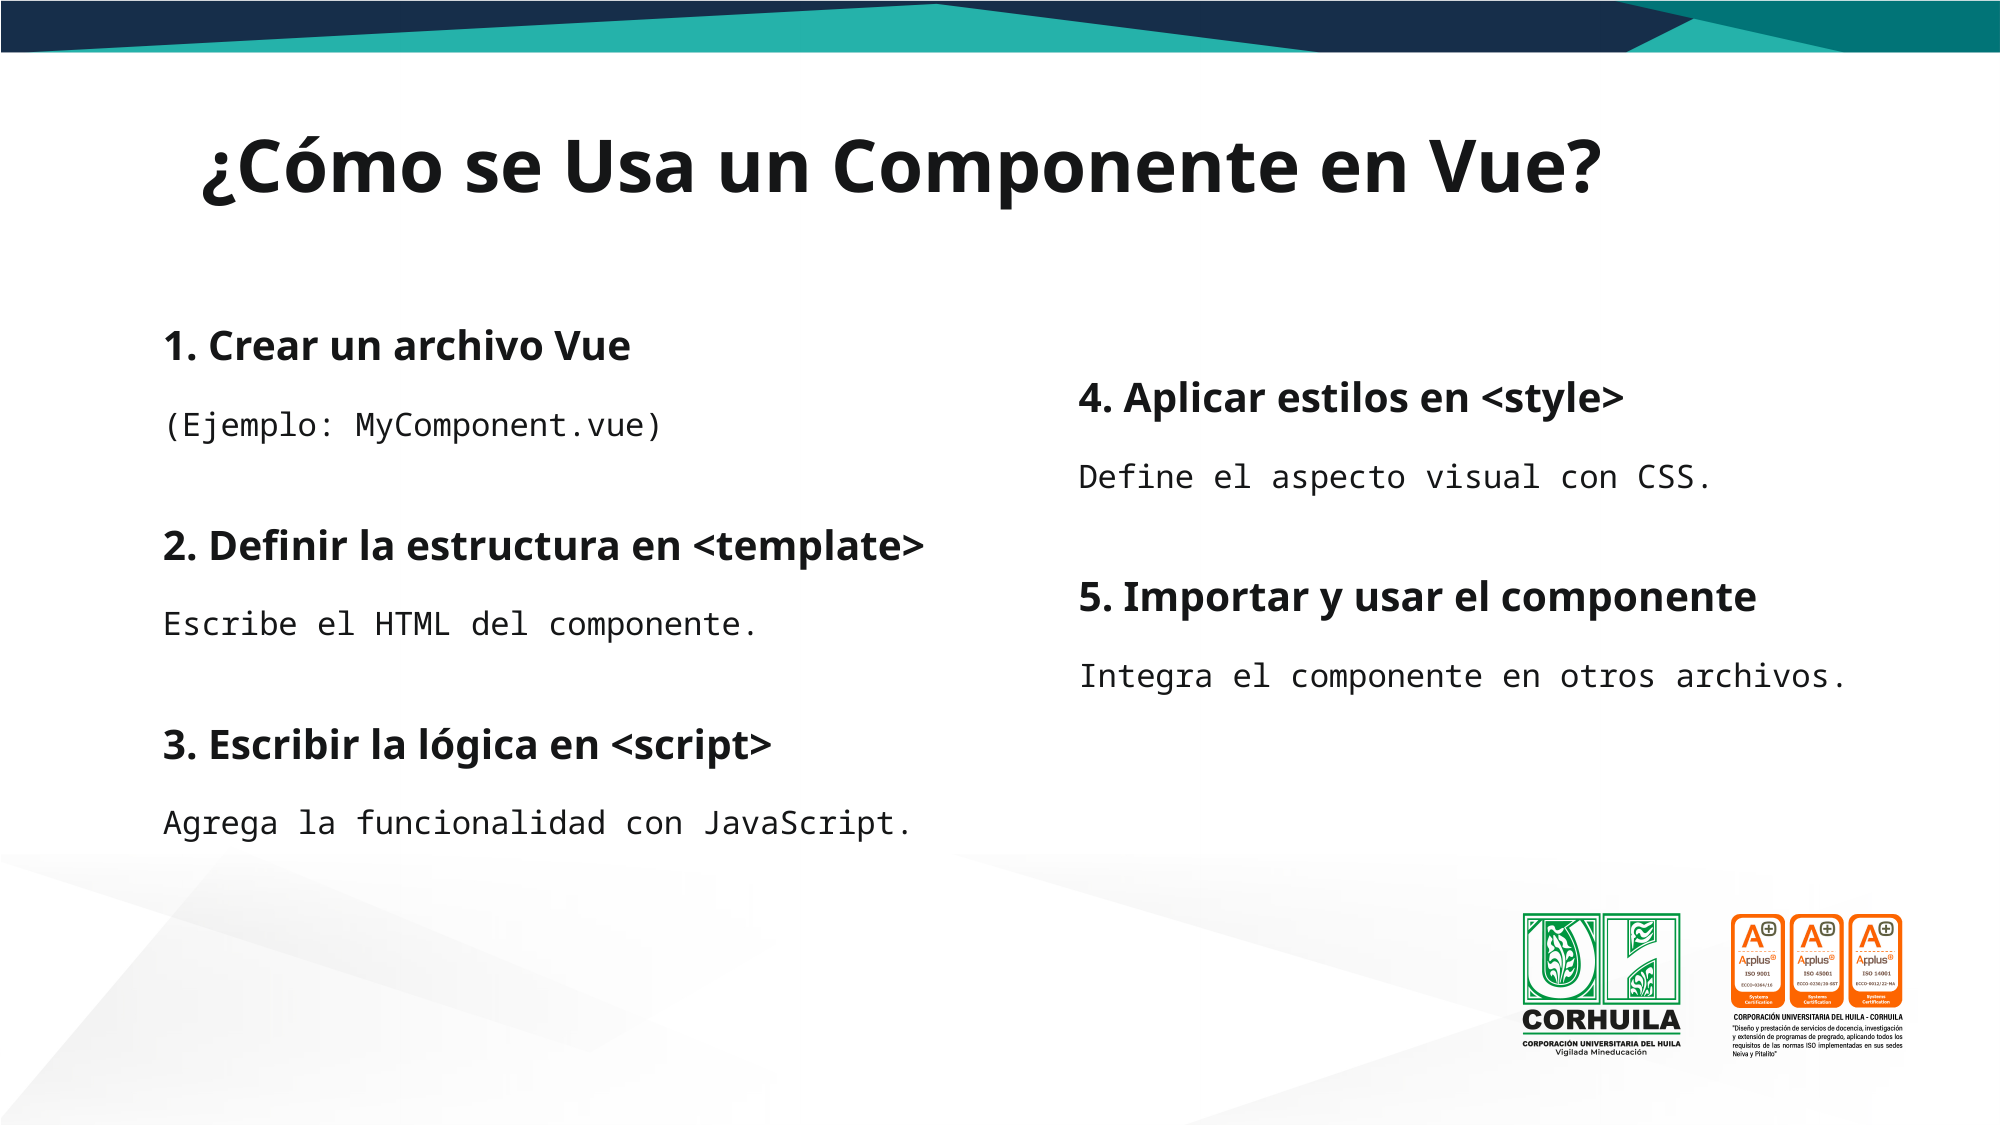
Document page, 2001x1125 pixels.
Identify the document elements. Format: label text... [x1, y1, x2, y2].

text_box Define el aspecto visual con CSS. [1078, 441, 1650, 495]
text_box ¿Cómo se Usa un Componente en Vue? [201, 103, 1956, 208]
picture [0, 0, 2000, 1125]
text_box Integra el componente en otros archivos. [1078, 640, 1837, 695]
text_box 3. Escribir la lógica en <script> [162, 716, 791, 769]
text_box (Ejemplo: MyComponent.vue) [162, 389, 668, 443]
text_box Agrega la funcionalidad con JavaScript. [162, 788, 820, 842]
text_box 1. Crear un archivo Vue [162, 317, 635, 370]
text_box 2. Definir la estructura en <template> [162, 517, 947, 569]
text_box 5. Importar y usar el componente [1078, 568, 1778, 621]
text_box Escribe el HTML del componente. [162, 588, 718, 643]
text_box 4. Aplicar estilos en <style> [1078, 369, 1634, 422]
